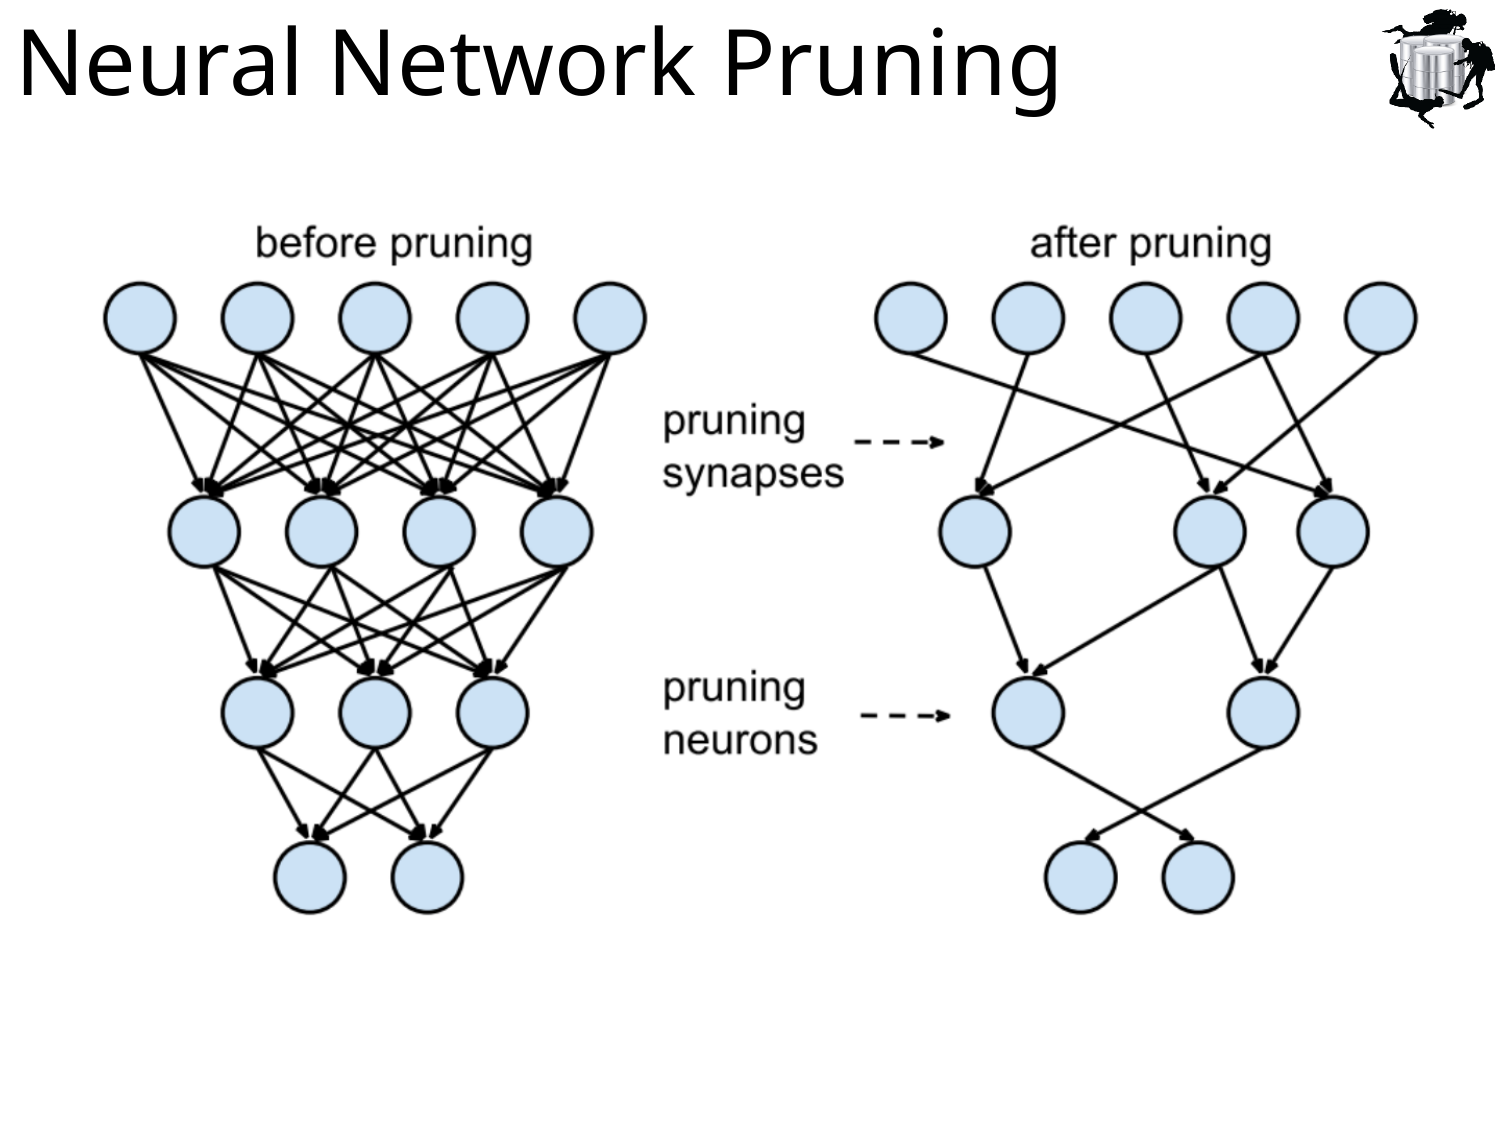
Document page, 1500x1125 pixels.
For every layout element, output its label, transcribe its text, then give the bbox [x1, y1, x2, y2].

picture [36, 167, 1464, 958]
picture [1377, 5, 1498, 131]
title Neural Network Pruning [0, 0, 1377, 131]
